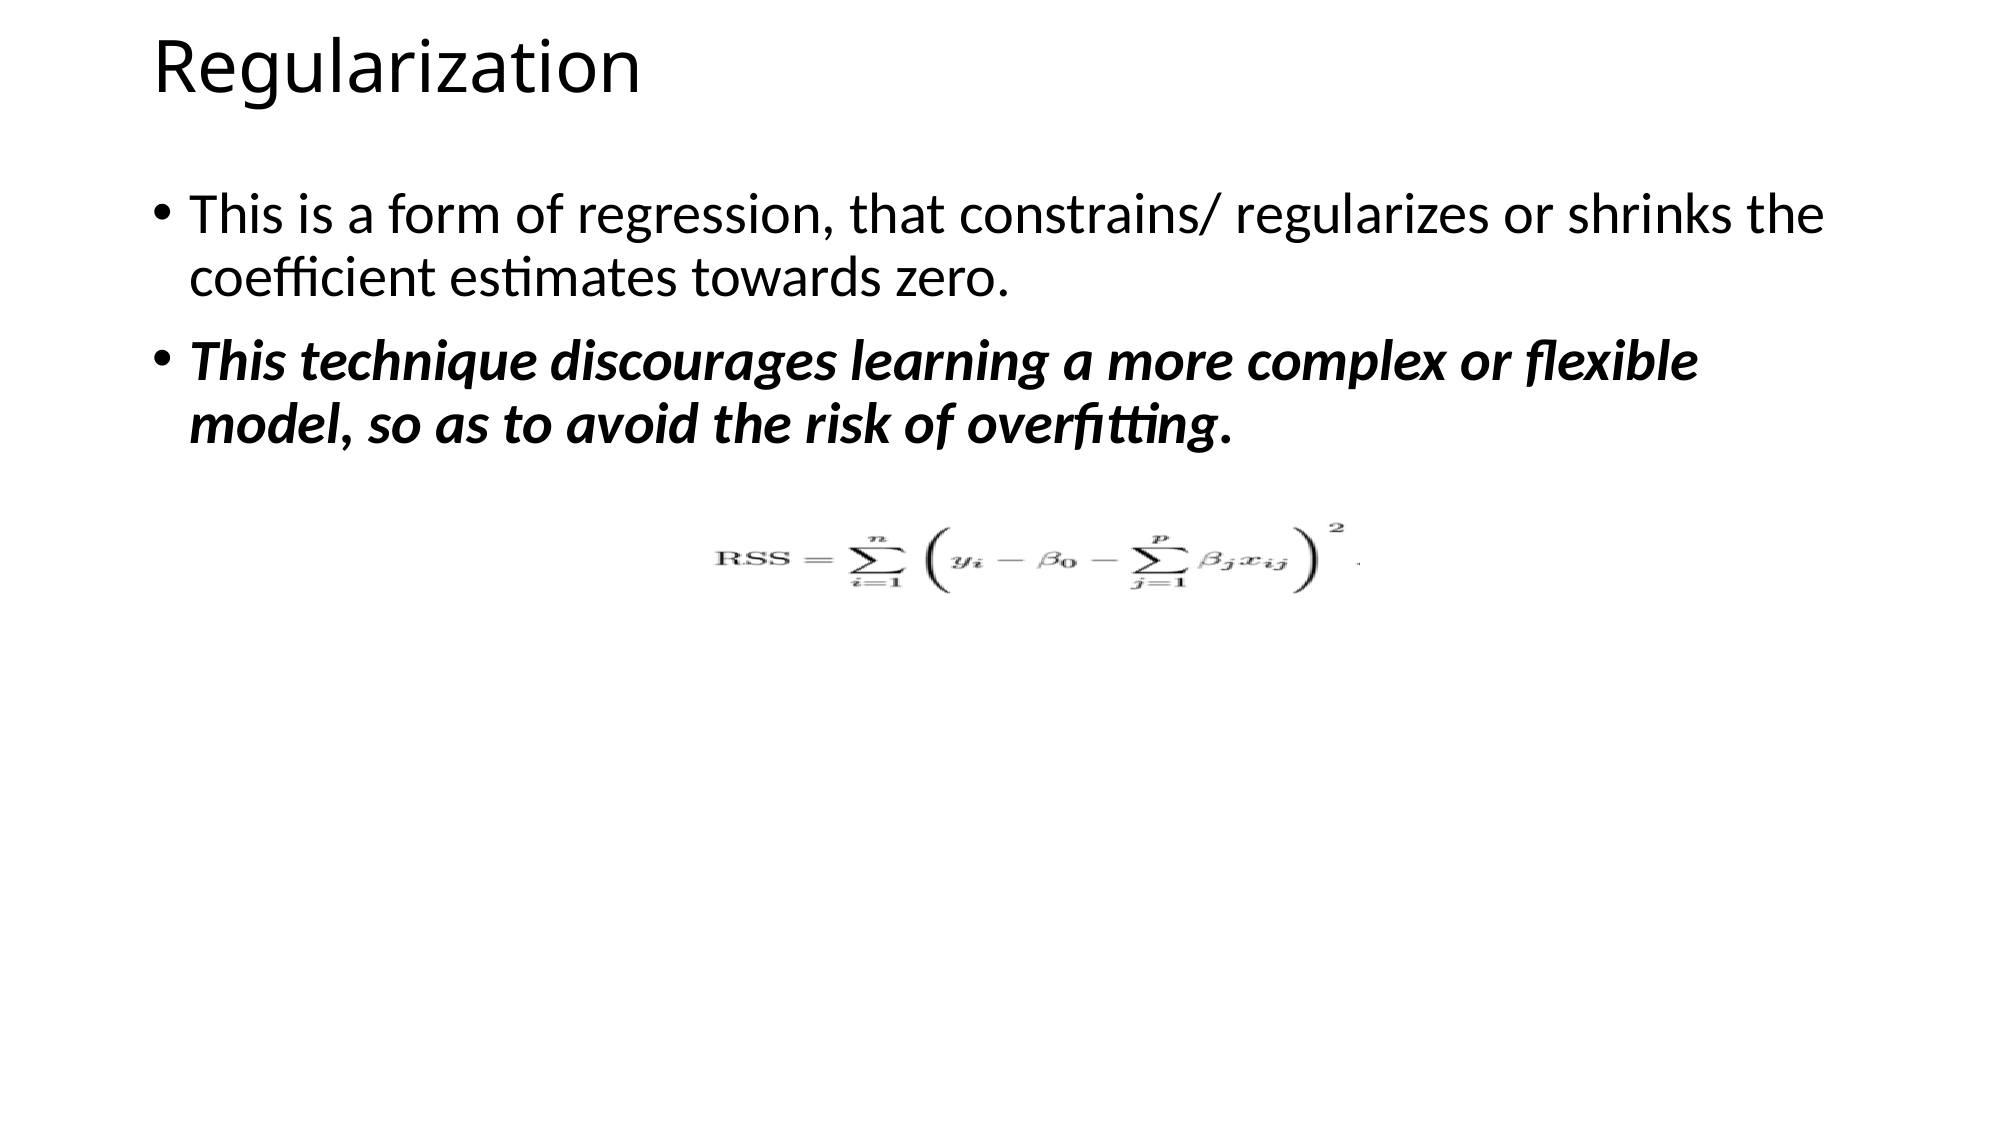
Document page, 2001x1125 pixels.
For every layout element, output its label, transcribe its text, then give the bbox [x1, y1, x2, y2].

text_box This is a form of regression, that constrains/ regularizes or shrinks the coefficient estimates towards zero. This technique discourages learning a more complex or flexible model, so as to avoid the risk of overfitting. [137, 175, 1863, 1014]
picture [670, 502, 1370, 631]
text_box Regularization [137, 22, 1863, 116]
